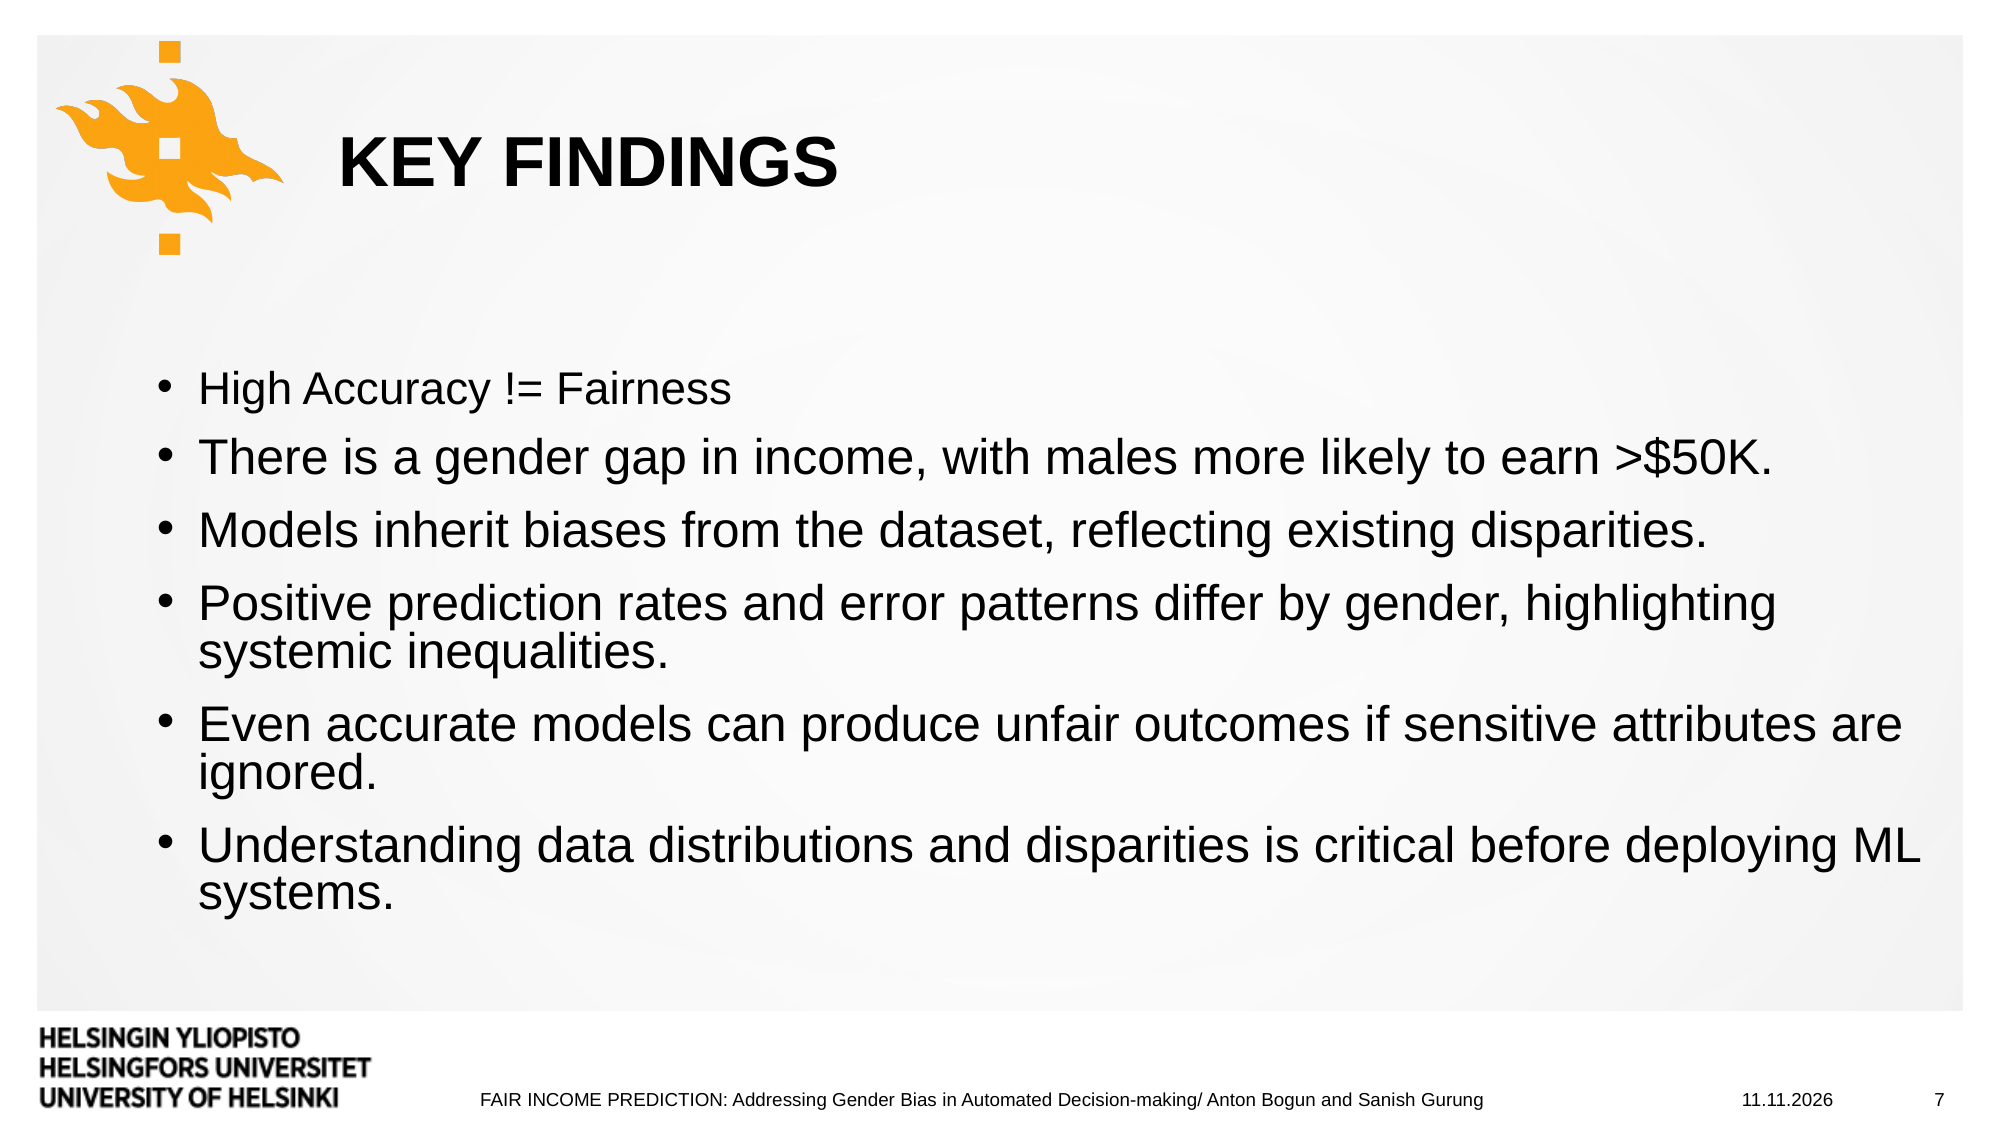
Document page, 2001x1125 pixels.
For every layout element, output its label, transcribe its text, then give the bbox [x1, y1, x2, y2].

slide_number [1684, 1015, 1833, 1110]
footer FAIR INCOME PREDICTION: Addressing Gender Bias in Automated Decision-making/ Anton Bogun and Sanish Gurung [480, 1015, 1684, 1110]
picture [34, 1023, 377, 1113]
slide_number 7 [1833, 1015, 1945, 1110]
title Key findings [338, 131, 1934, 291]
list High Accuracy != Fairness There is a gender gap in income, with males more likely to earn >$50K. Models inherit biases from the dataset, reflecting existing disparities. Positive prediction rates and error patterns differ by gender, highlighting systemic inequalities. Even accurate models can produce unfair outcomes if sensitive attributes are ignored. Understanding data distributions and disparities is critical before deploying ML systems. [126, 361, 1937, 1000]
picture [34, 20, 1963, 1011]
